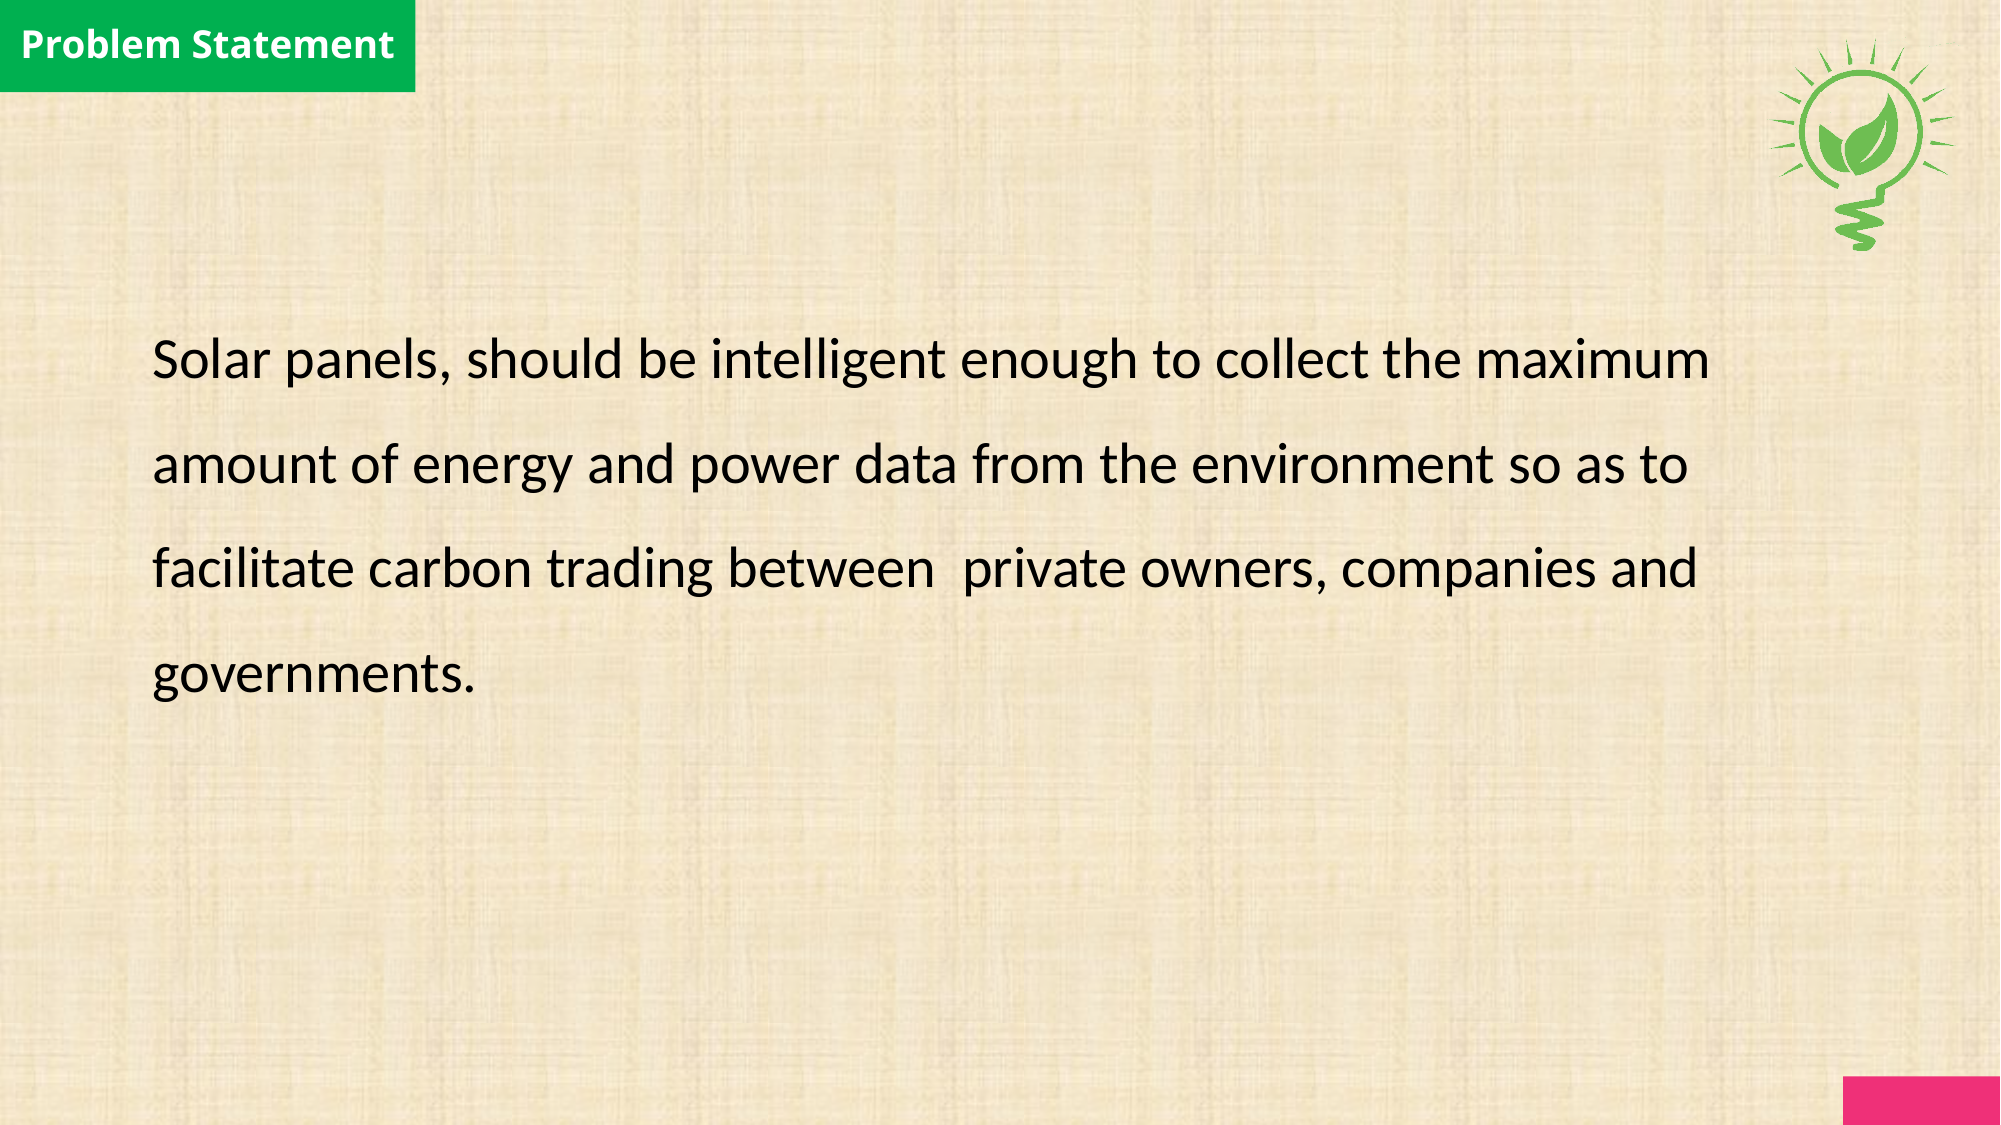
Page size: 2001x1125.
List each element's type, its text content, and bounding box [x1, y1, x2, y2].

picture [1760, 37, 1965, 251]
title Problem Statement [0, 0, 416, 93]
list Solar panels, should be intelligent enough to collect the maximum amount of energy and power data from the environment so as to facilitate carbon trading between private owners, companies and governments. [137, 277, 1863, 914]
text_box [1842, 1075, 2000, 1125]
